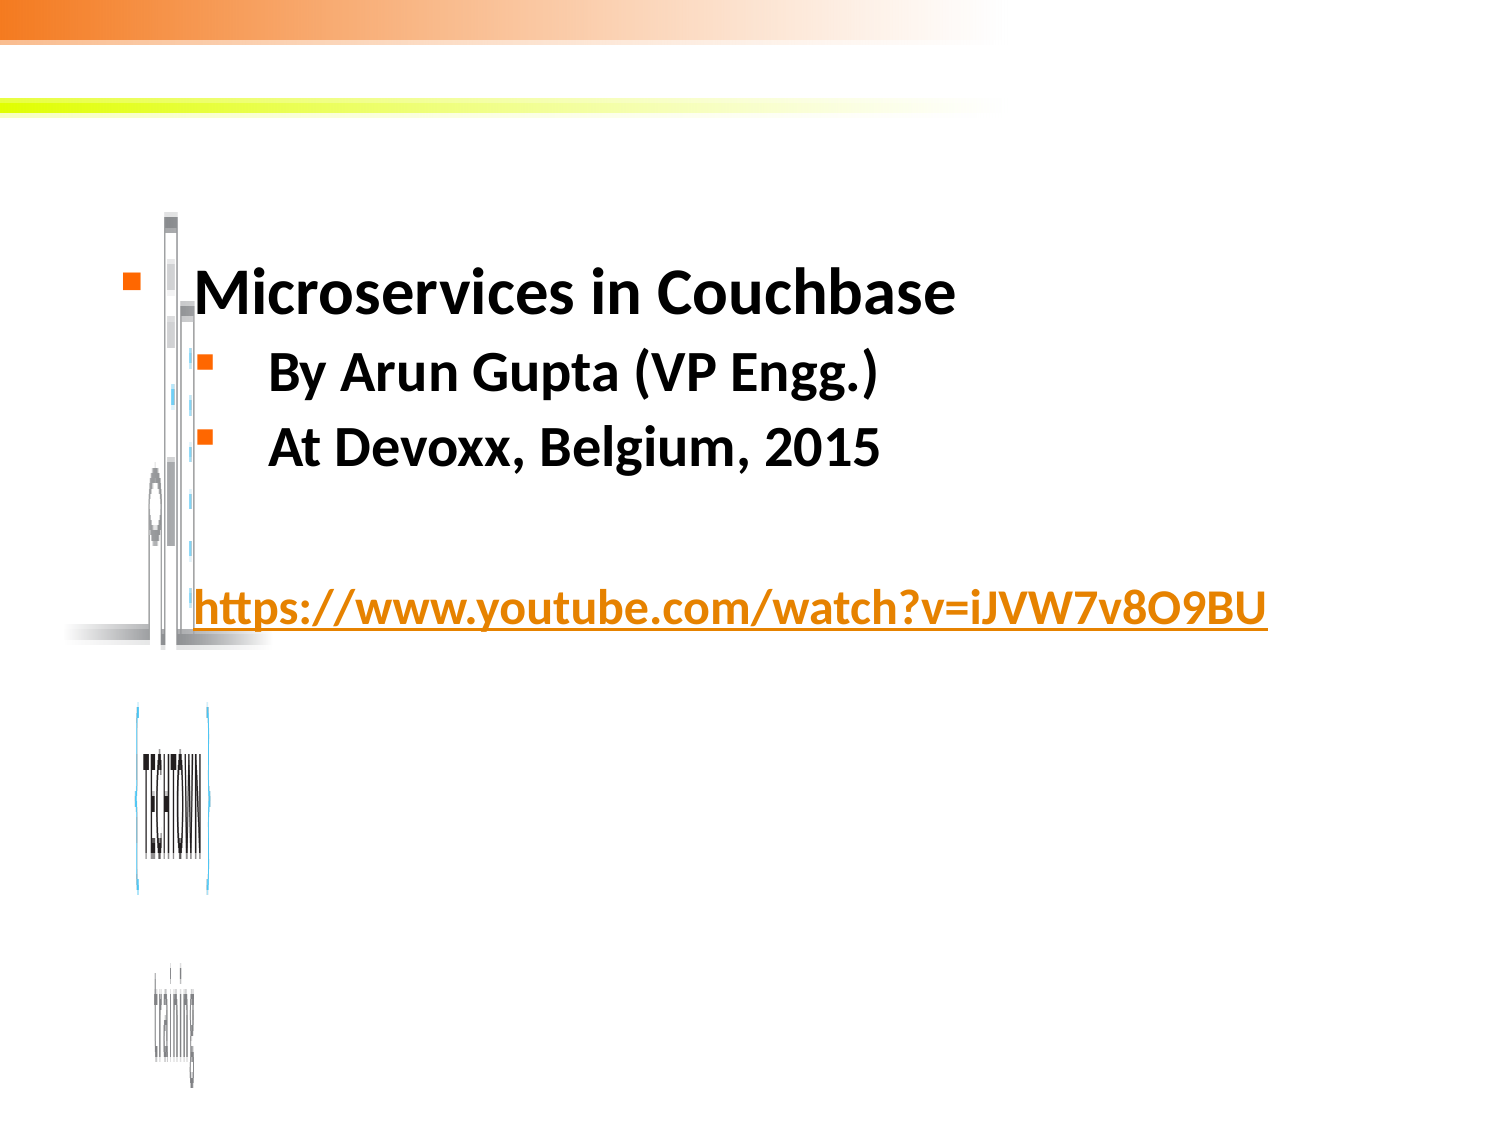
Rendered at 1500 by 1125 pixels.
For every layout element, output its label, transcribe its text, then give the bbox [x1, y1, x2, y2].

picture [0, 0, 1500, 1125]
list Microservices in Couchbase By Arun Gupta (VP Engg.) At Devoxx, Belgium, 2015 https://www.youtube.com/watch?v=iJVW7v8O9BU [103, 249, 1397, 1014]
